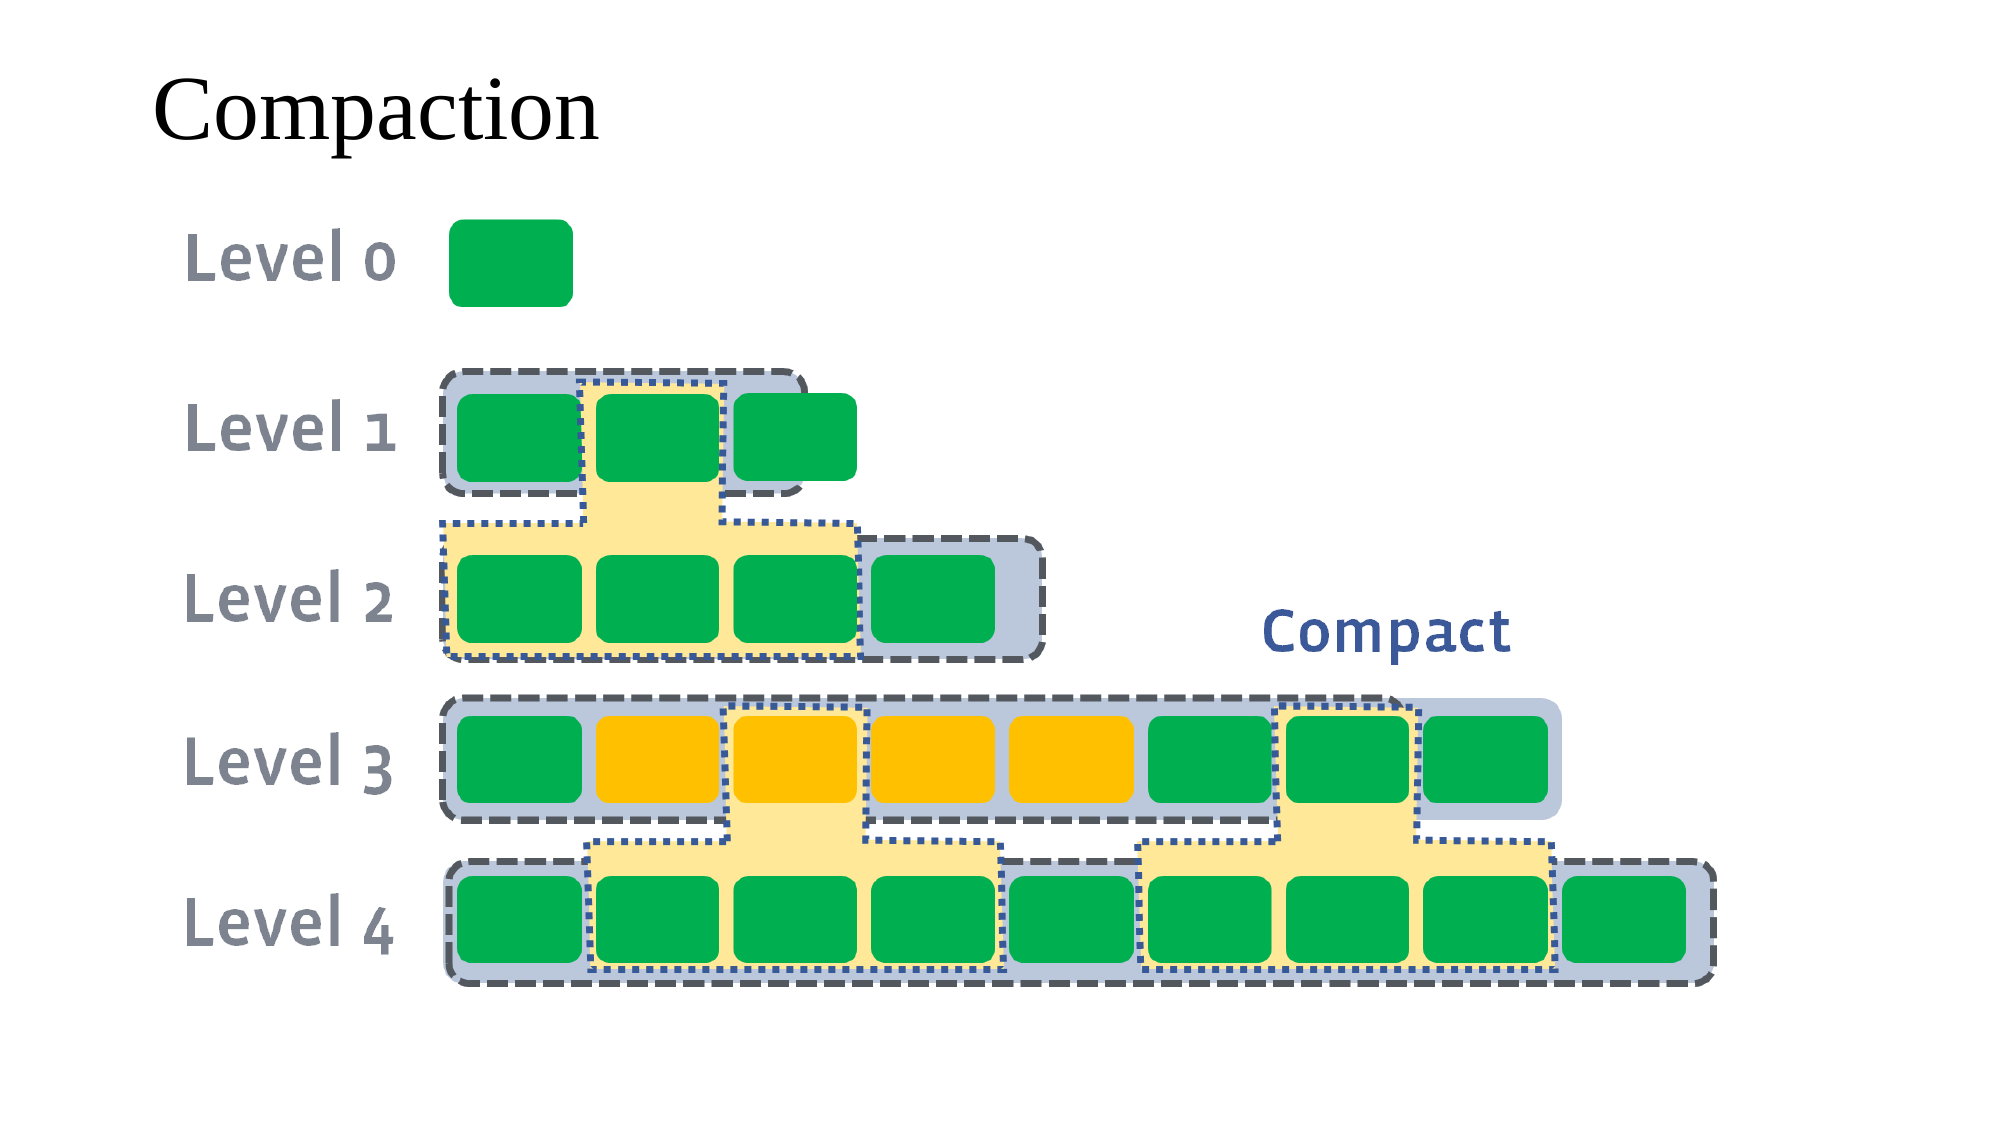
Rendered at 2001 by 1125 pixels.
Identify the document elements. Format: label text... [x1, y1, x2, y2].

picture [137, 191, 1717, 1005]
title Compaction [137, 1, 1863, 219]
